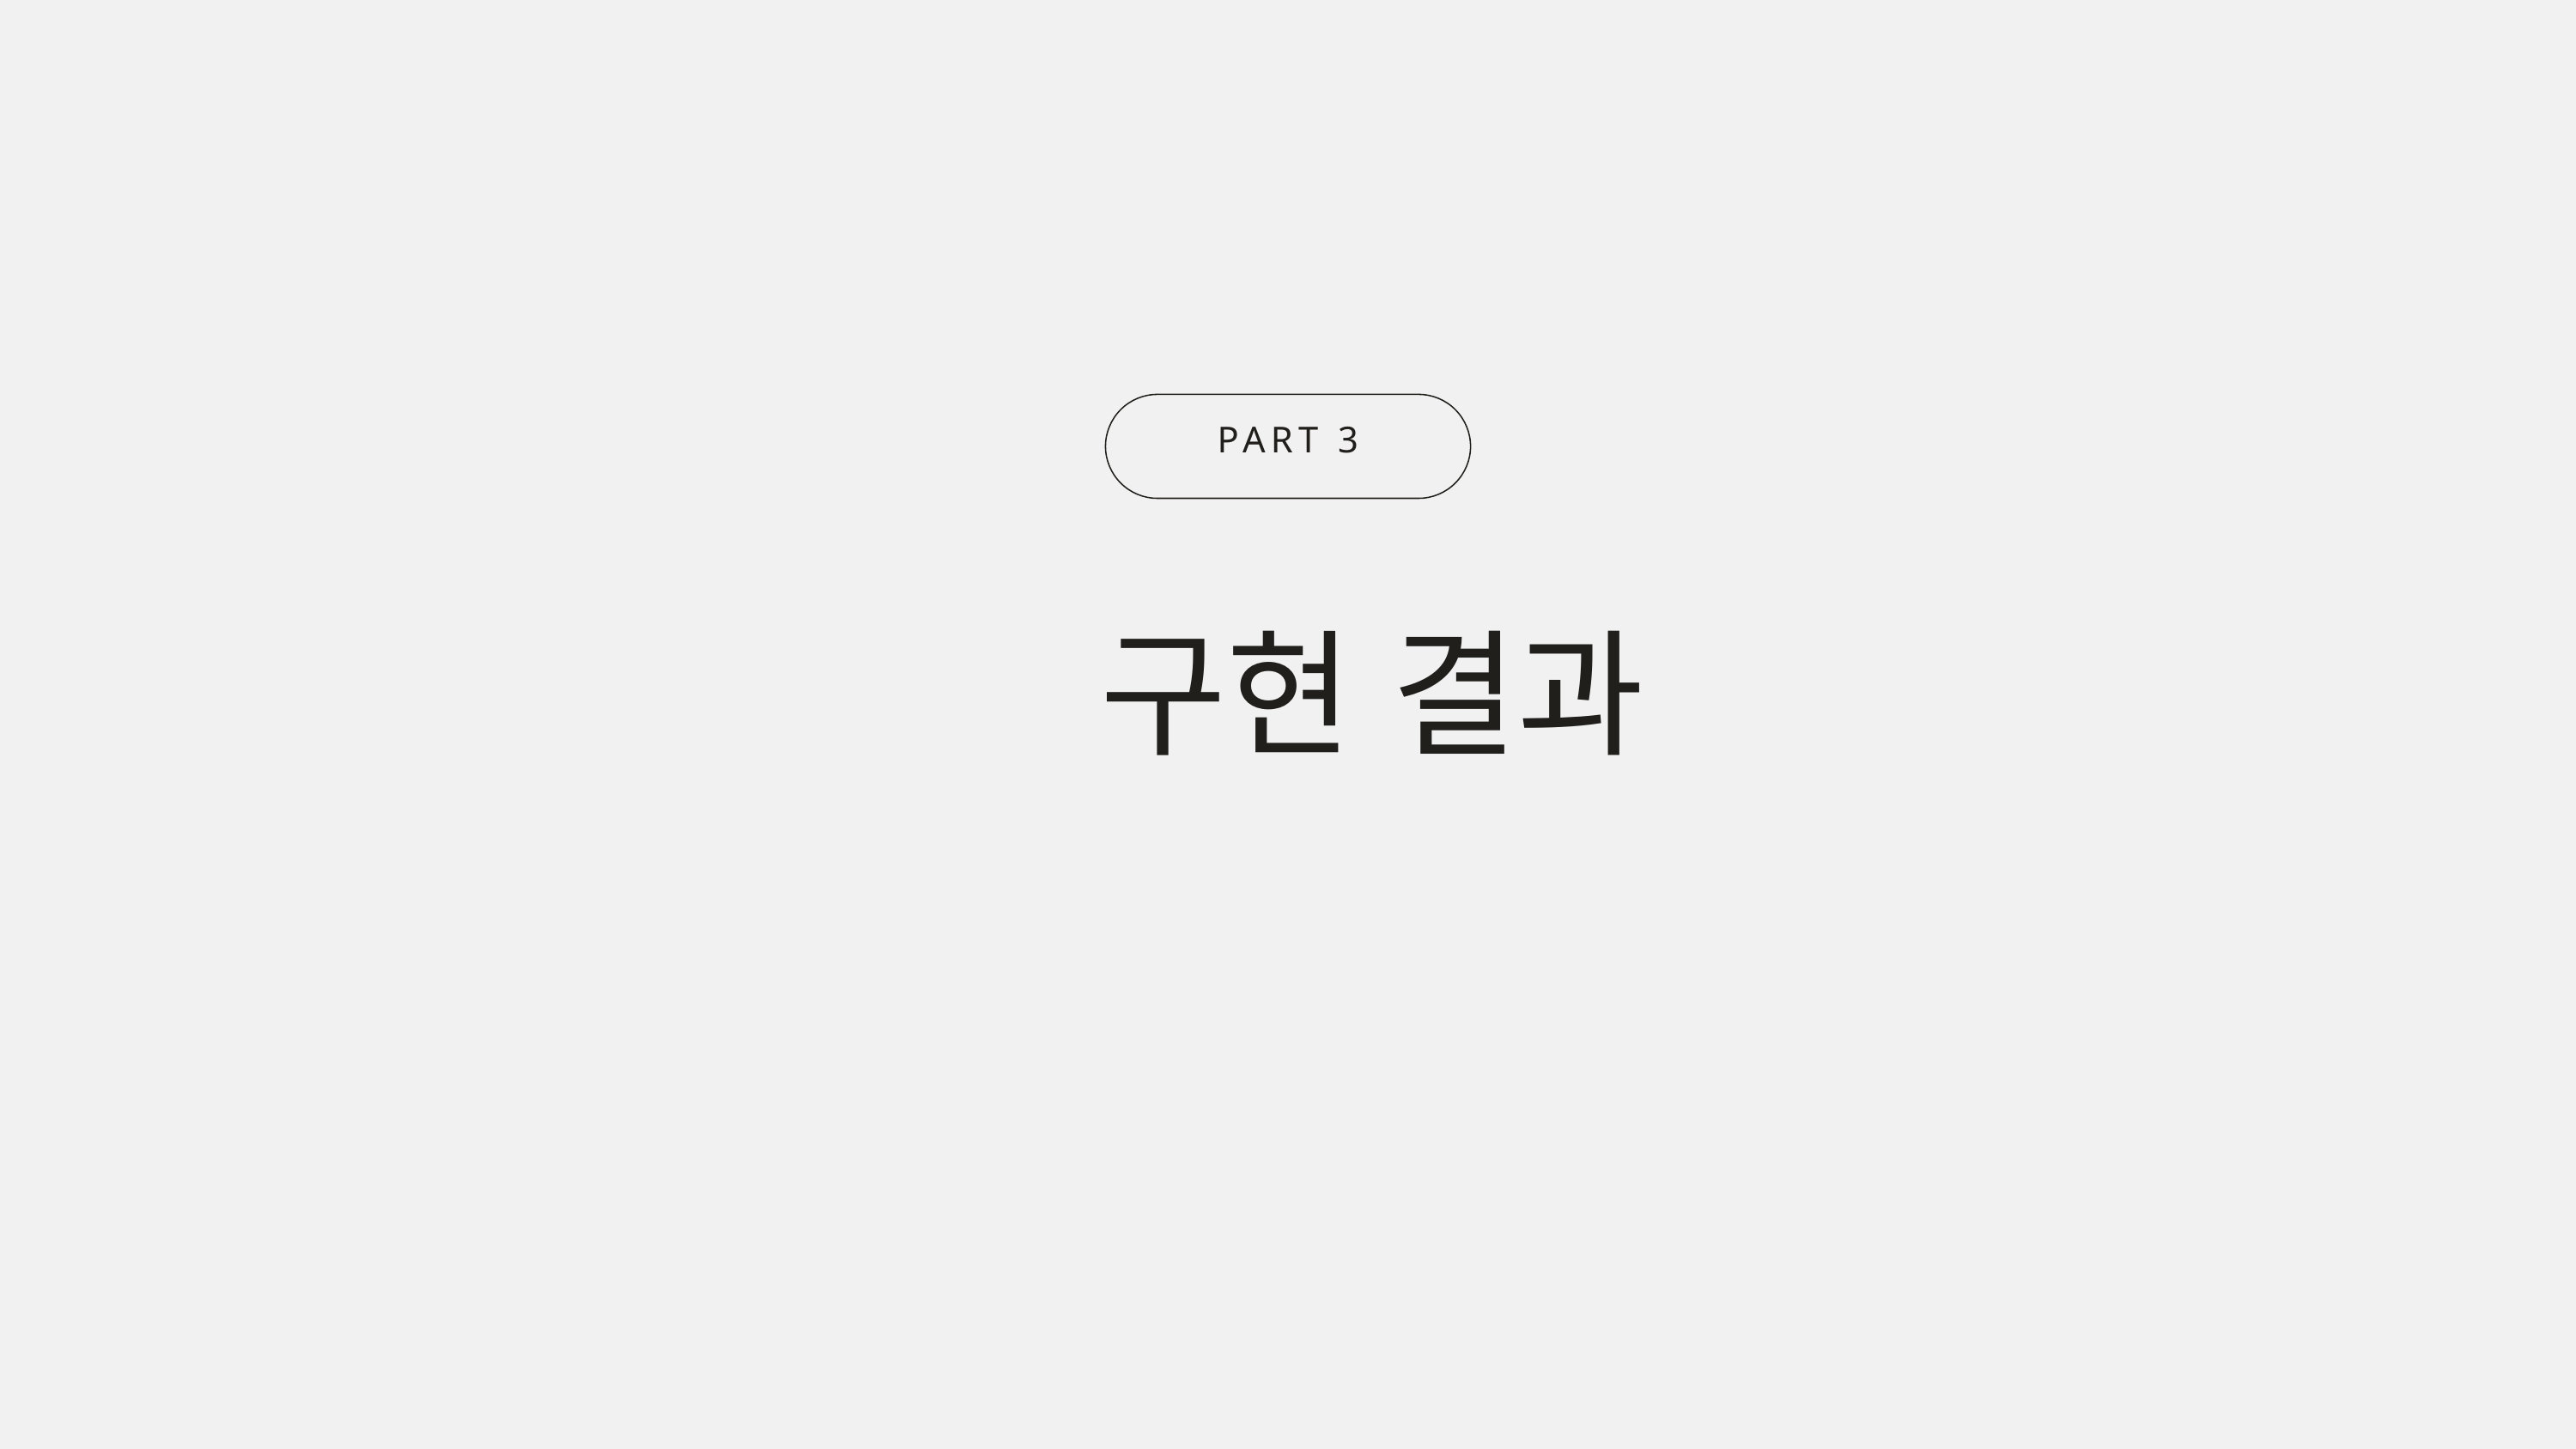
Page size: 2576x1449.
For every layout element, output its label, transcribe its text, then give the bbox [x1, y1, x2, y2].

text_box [1105, 394, 1471, 499]
text_box 구현 결과 [1017, 569, 1728, 772]
